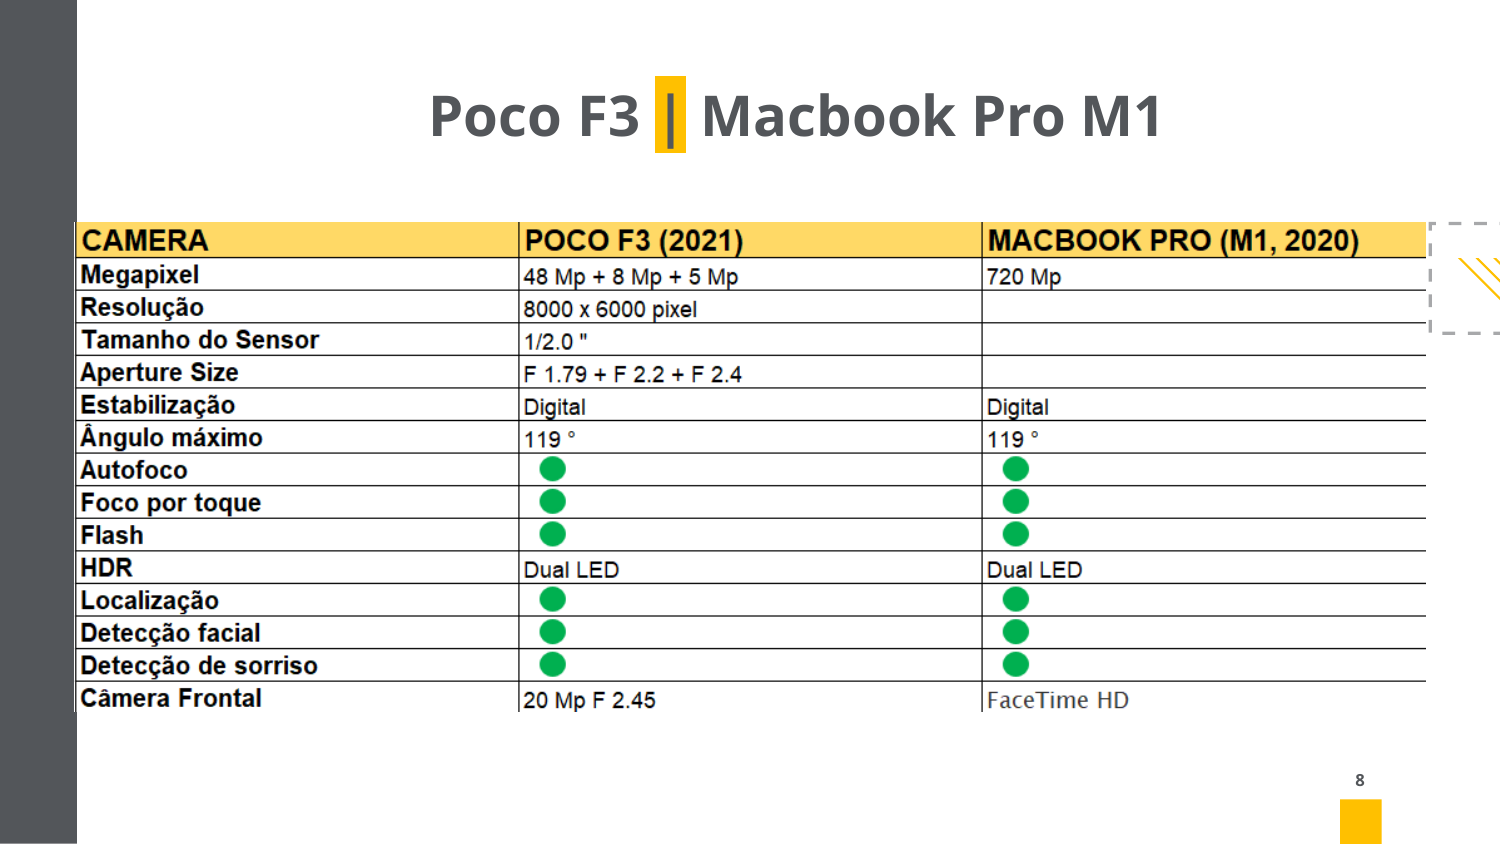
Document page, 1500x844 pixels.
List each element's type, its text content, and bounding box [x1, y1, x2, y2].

picture [74, 222, 1426, 712]
slide_number 8 [1340, 755, 1416, 792]
title Poco F3 | Macbook Pro M1 [331, 68, 1264, 163]
